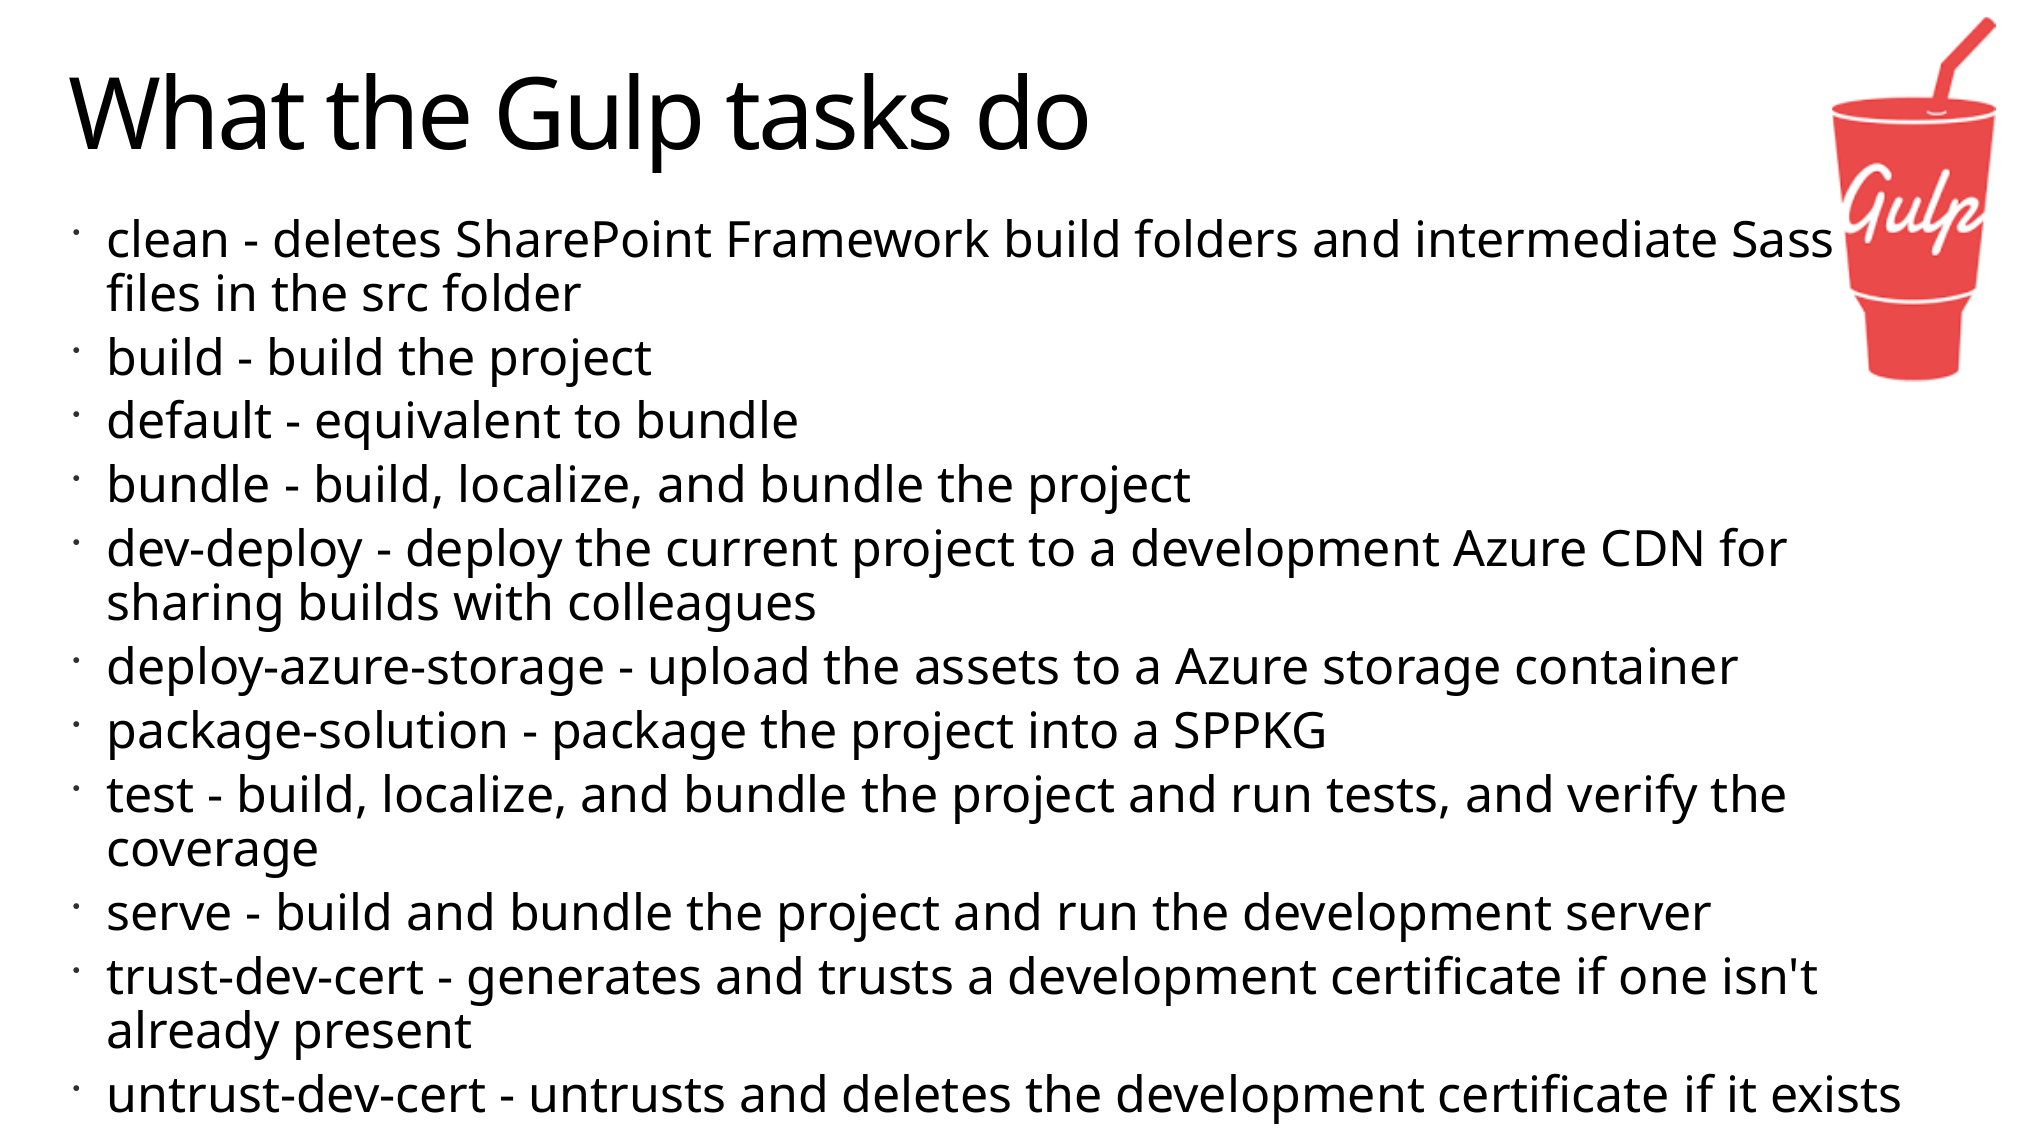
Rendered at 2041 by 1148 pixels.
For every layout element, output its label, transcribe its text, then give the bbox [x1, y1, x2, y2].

picture [1832, 16, 1996, 382]
title What the Gulp tasks do [45, 48, 1832, 199]
list clean - deletes SharePoint Framework build folders and intermediate Sass files in the src folder build - build the project default - equivalent to bundle bundle - build, localize, and bundle the project dev-deploy - deploy the current project to a development Azure CDN for sharing builds with colleagues deploy-azure-storage - upload the assets to a Azure storage container package-solution - package the project into a SPPKG test - build, localize, and bundle the project and run tests, and verify the coverage serve - build and bundle the project and run the development server trust-dev-cert - generates and trusts a development certificate if one isn't already present untrust-dev-cert - untrusts and deletes the development certificate if it exists [45, 199, 1996, 1114]
